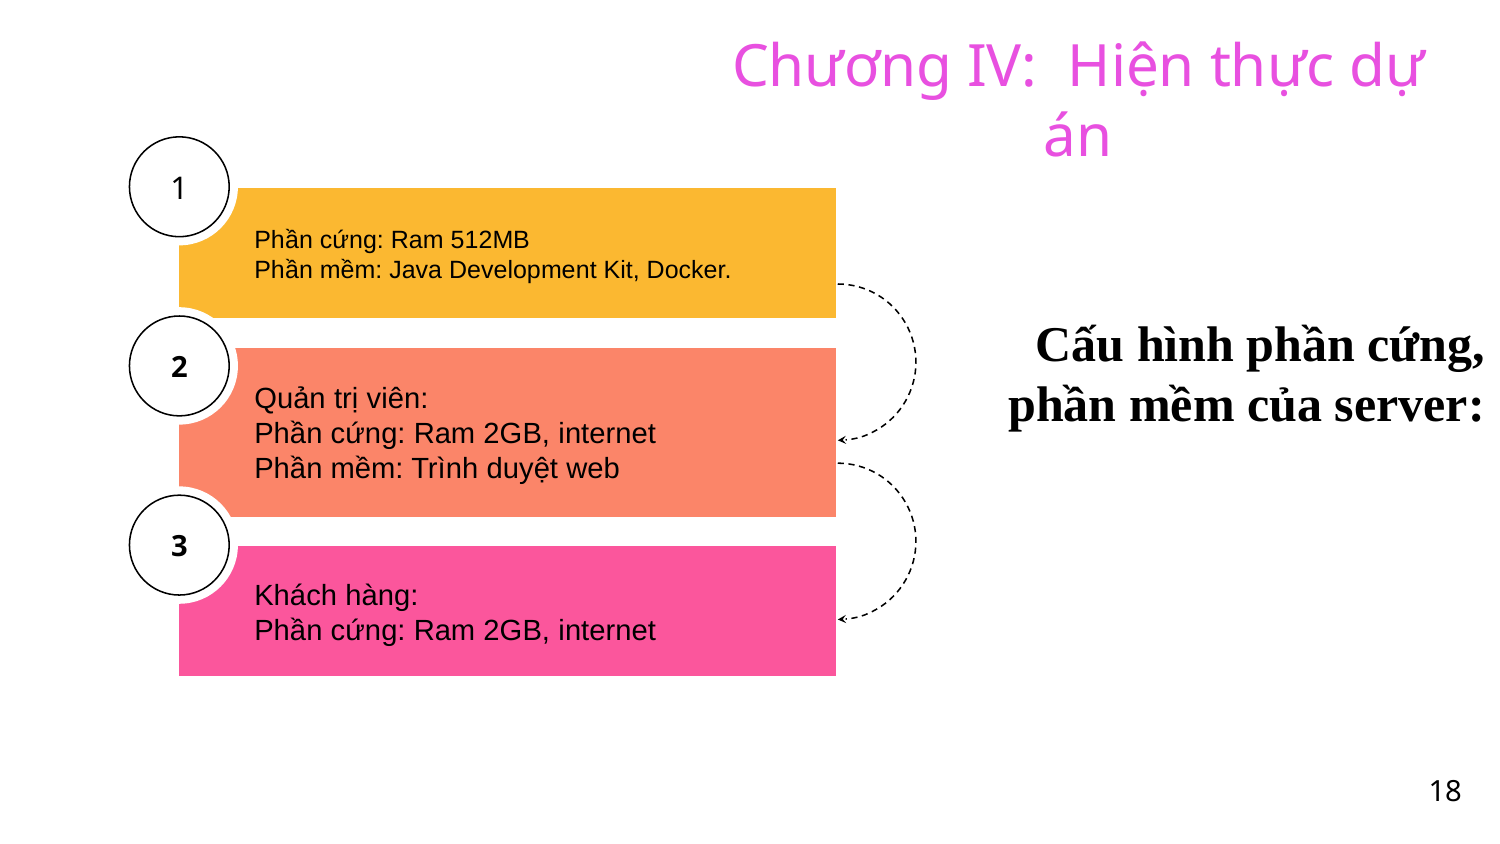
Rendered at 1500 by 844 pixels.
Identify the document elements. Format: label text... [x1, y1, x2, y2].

text_box [837, 283, 915, 444]
text_box 18 [1413, 764, 1478, 815]
text_box Phần cứng: Ram 512MB Phần mềm: Java Development Kit, Docker. [179, 187, 836, 319]
text_box Cấu hình phần cứng, phần mềm của server: [915, 301, 1500, 441]
text_box Khách hàng: Phần cứng: Ram 2GB, internet [179, 546, 836, 677]
text_box Quản trị viên: Phần cứng: Ram 2GB, internet Phần mềm: Trình duyệt web [179, 347, 836, 517]
text_box [837, 463, 917, 624]
text_box Chương IV: Hiện thực dự án [676, 27, 1481, 168]
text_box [120, 306, 239, 425]
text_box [120, 127, 239, 246]
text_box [120, 486, 239, 604]
